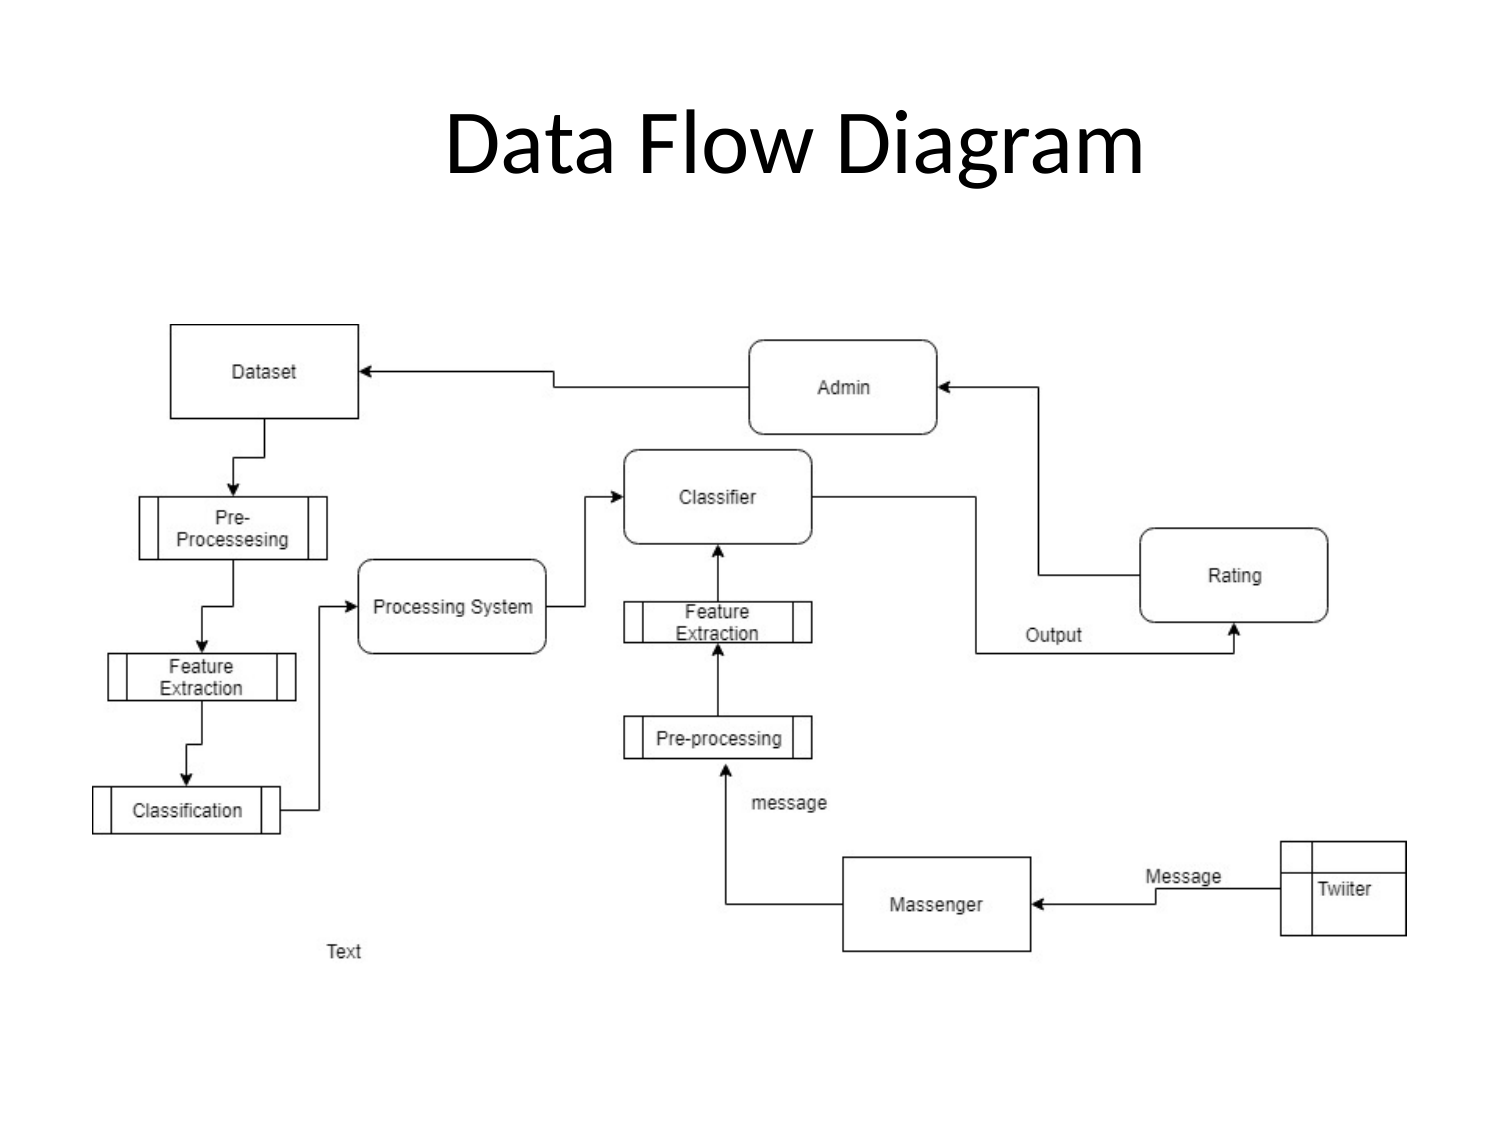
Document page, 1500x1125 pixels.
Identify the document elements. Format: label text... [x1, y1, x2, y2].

text_box Data Flow Diagram [283, 74, 1309, 200]
picture [92, 324, 1408, 968]
